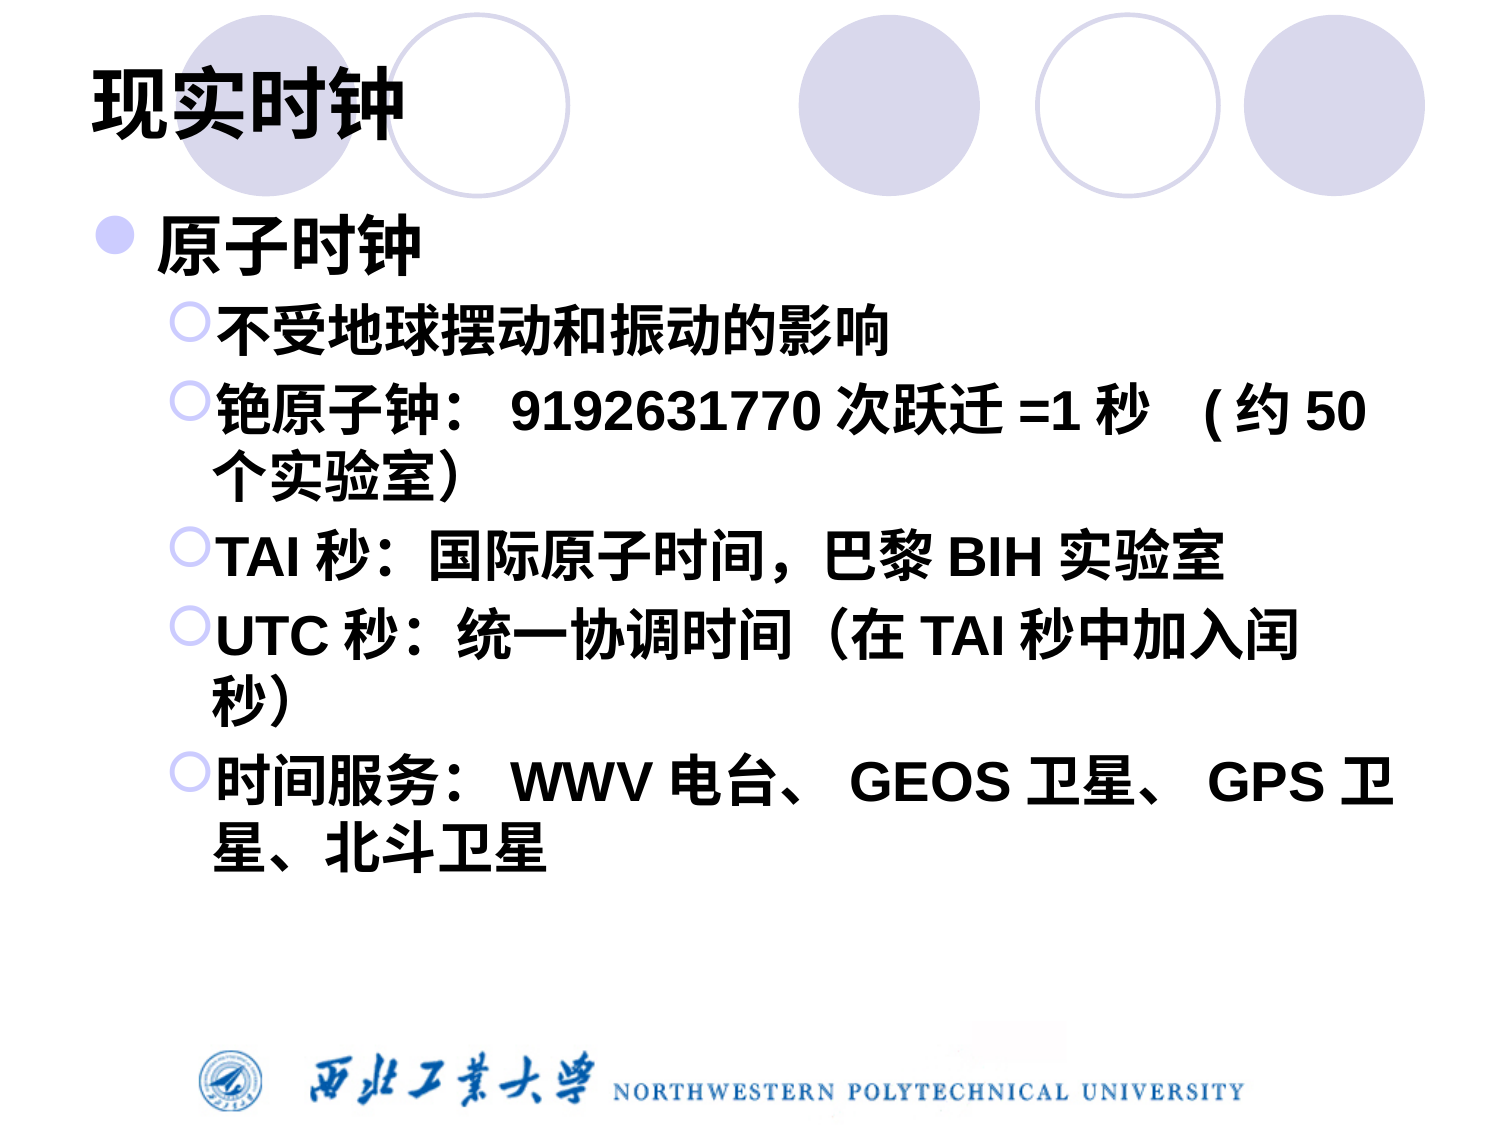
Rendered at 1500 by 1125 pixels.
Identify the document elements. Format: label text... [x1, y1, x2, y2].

title 现实时钟 [75, 19, 1425, 185]
picture [0, 1021, 1500, 1125]
list 原子时钟 不受地球摆动和振动的影响 铯原子钟：9192631770次跃迁=1秒 (约50个实验室） TAI秒：国际原子时间，巴黎BIH实验室 UTC秒：统一协调时间（在TAI秒中加入闰秒） 时间服务：WWV电台、GEOS卫星、GPS卫星、北斗卫星 [75, 196, 1425, 1035]
